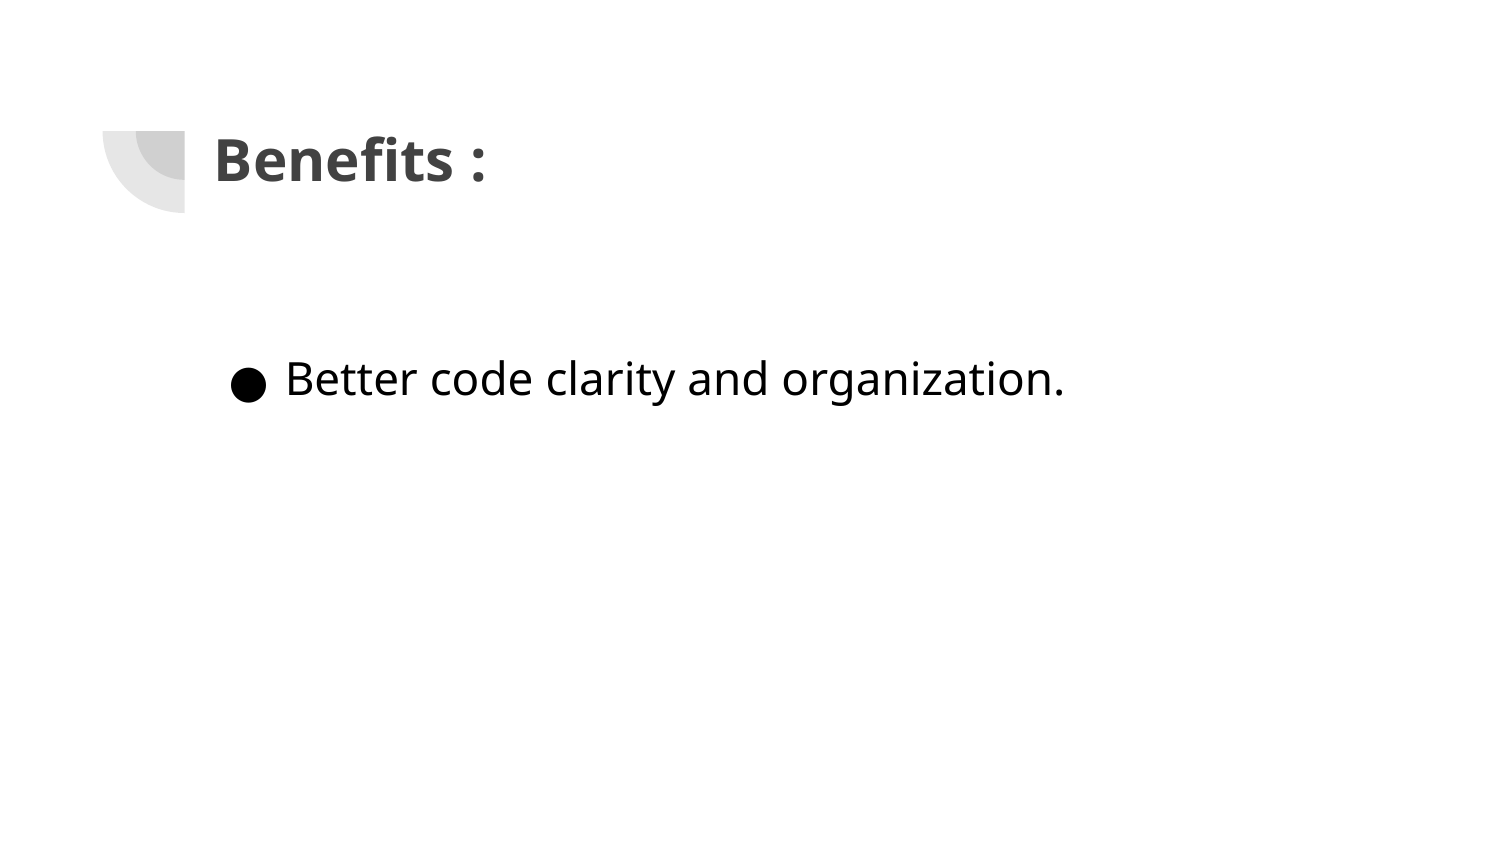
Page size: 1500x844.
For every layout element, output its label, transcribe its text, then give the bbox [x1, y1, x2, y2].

title Benefits : [213, 98, 1368, 262]
list Better code clarity and organization. [213, 326, 1368, 744]
